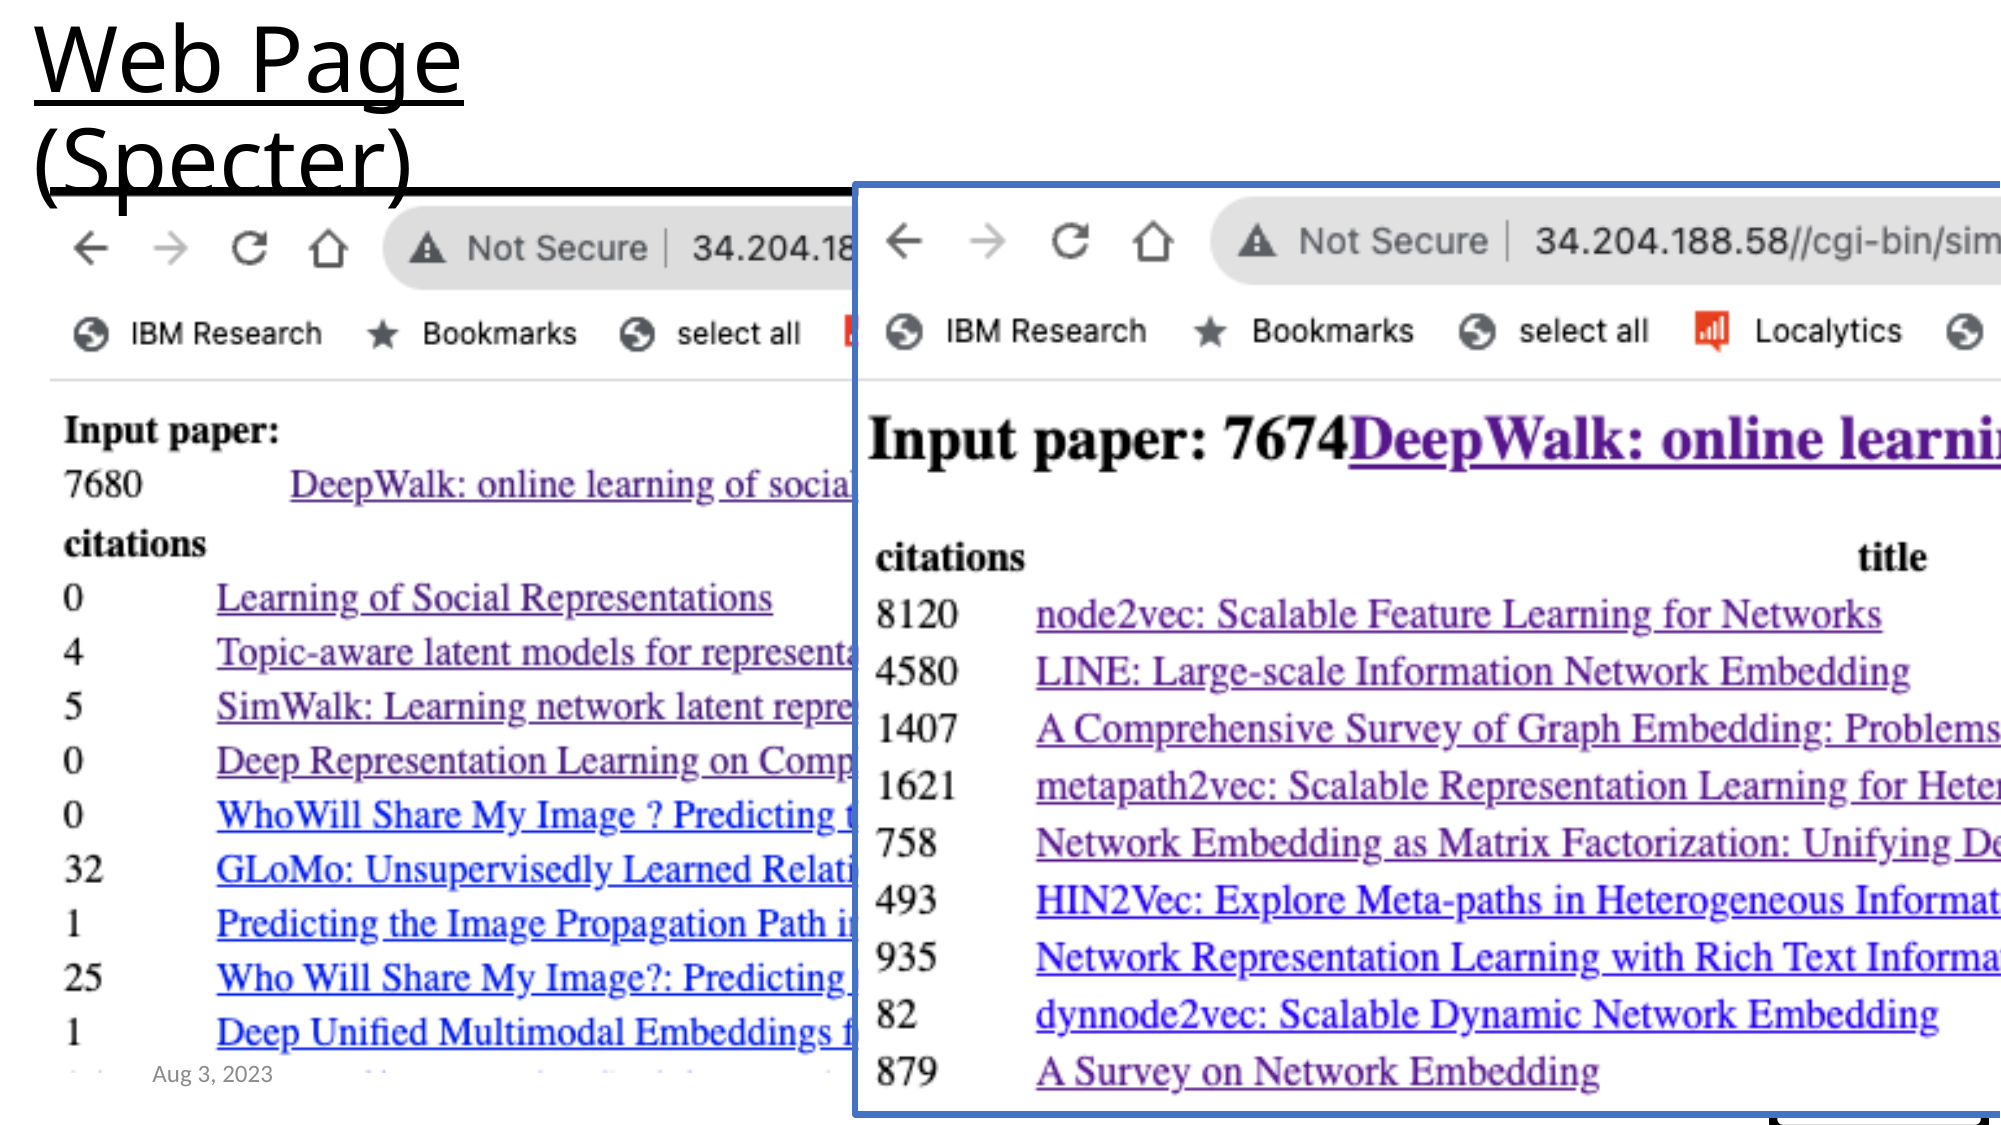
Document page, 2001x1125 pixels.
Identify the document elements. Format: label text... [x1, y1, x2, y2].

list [50, 187, 858, 1073]
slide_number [137, 1073, 588, 1103]
picture [858, 187, 2001, 1125]
title Web Page (Specter) [18, 0, 772, 218]
